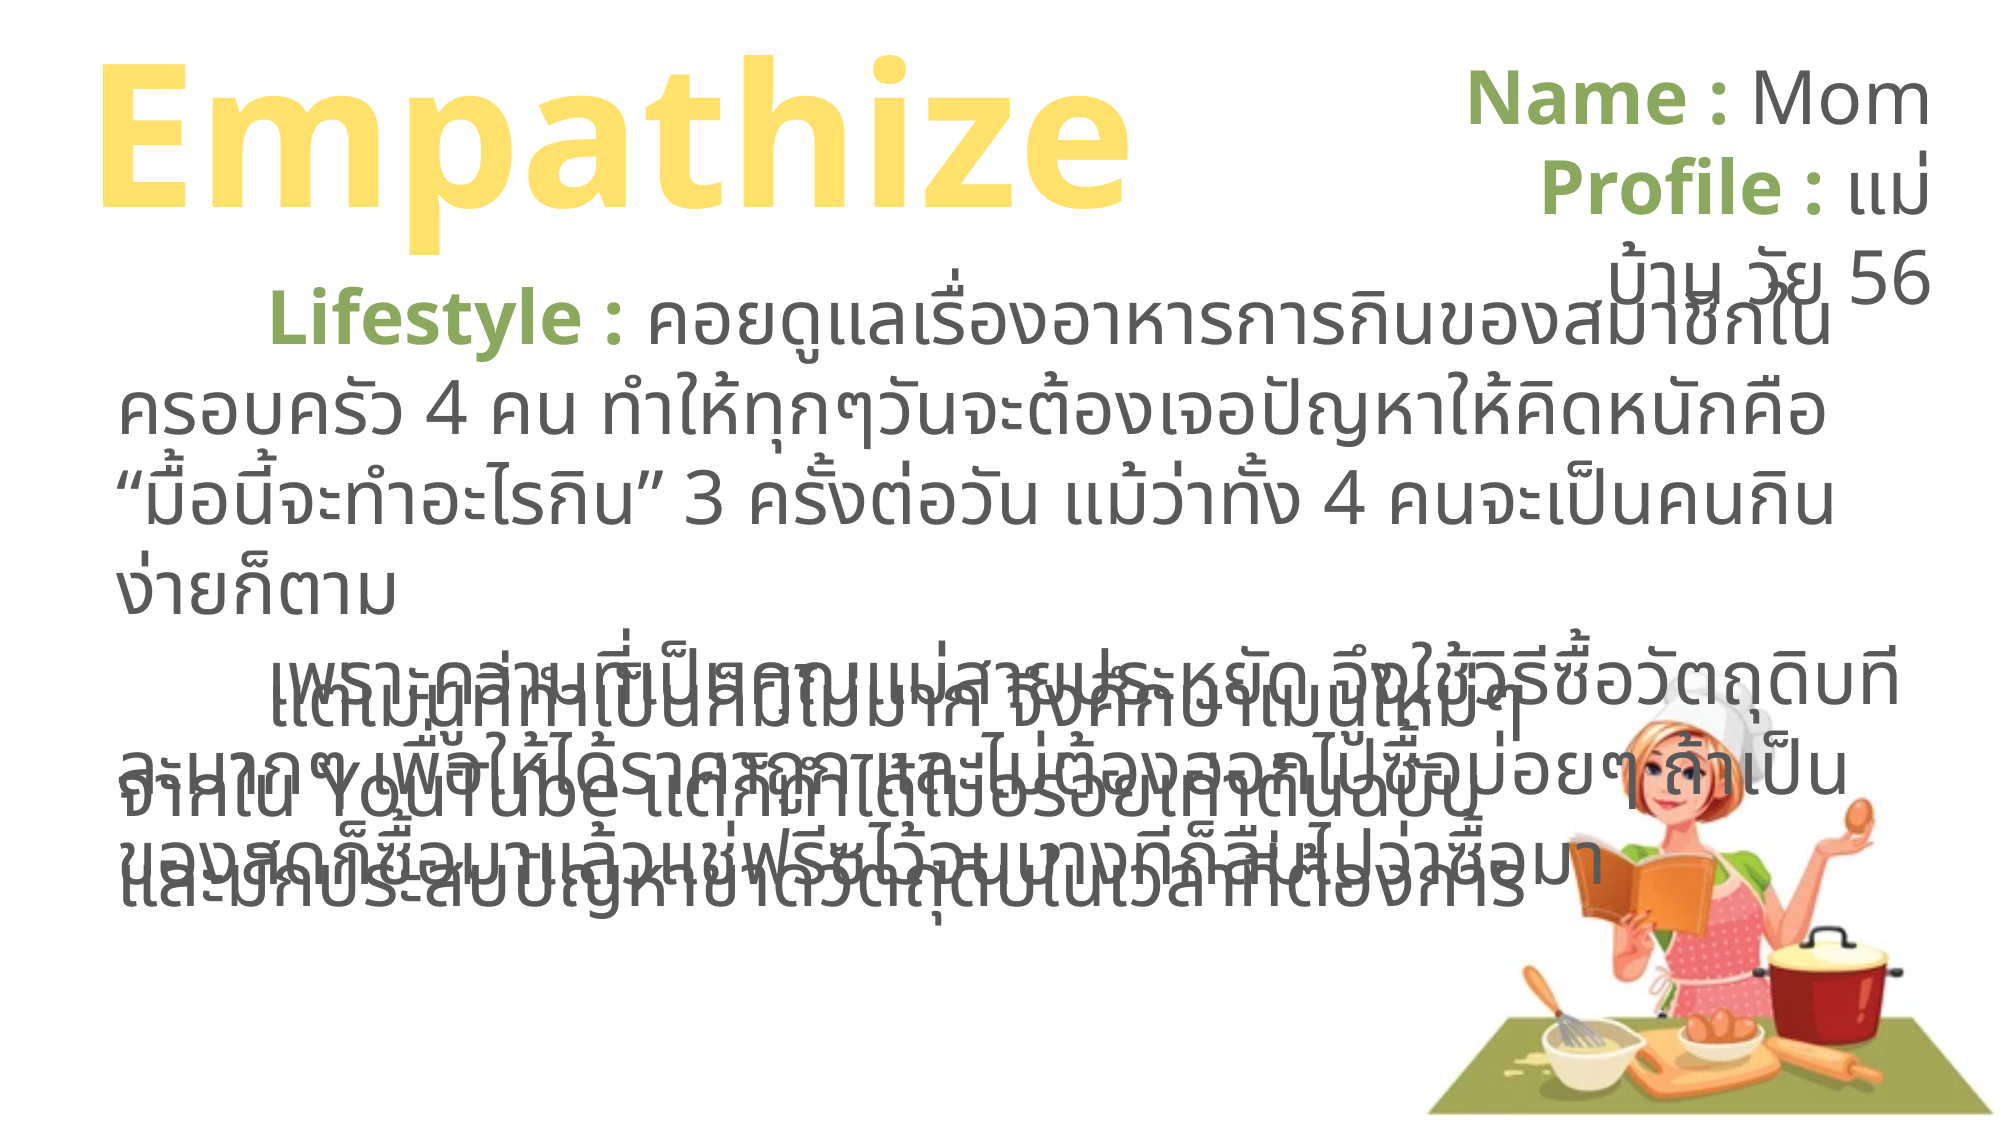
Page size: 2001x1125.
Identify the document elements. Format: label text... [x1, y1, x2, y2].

text_box แต่เมนูที่ทำเป็นก็มีไม่มาก จึงศึกษาเมนูใหม่ๆจากใน YouTube แต่ก็ทำได้ไม่อร่อยเท่าต้นฉบับ และมักประสบปัญหาขาดวัตถุดิบในเวลาที่ต้องการ [101, 907, 1422, 930]
text_box Lifestyle : คอยดูแลเรื่องอาหารการกินของสมาชิกในครอบครัว 4 คน ทำให้ทุกๆวันจะต้องเจอปัญหาให้คิดหนักคือ “มื้อนี้จะทำอะไรกิน” 3 ครั้งต่อวัน แม้ว่าทั้ง 4 คนจะเป็นคนกินง่ายก็ตาม เพราะความที่เป็นคุณแม่สายประหยัด จึงใช้วิธีซื้อวัตถุดิบทีละมากๆ เพื่อให้ได้ราคาถูก และไม่ต้องออกไปซื้อบ่อยๆ ถ้าเป็นของสดก็ซื้อมาแล้วแช่ฟรีซไว้จนบางทีก็ลืมไปว่าซื้อมา [101, 261, 1948, 907]
text_box Empathize [70, 0, 1995, 255]
picture [1422, 604, 1995, 1125]
text_box Name : Mom Profile : แม่บ้าน วัย 56 [1433, 42, 1948, 261]
